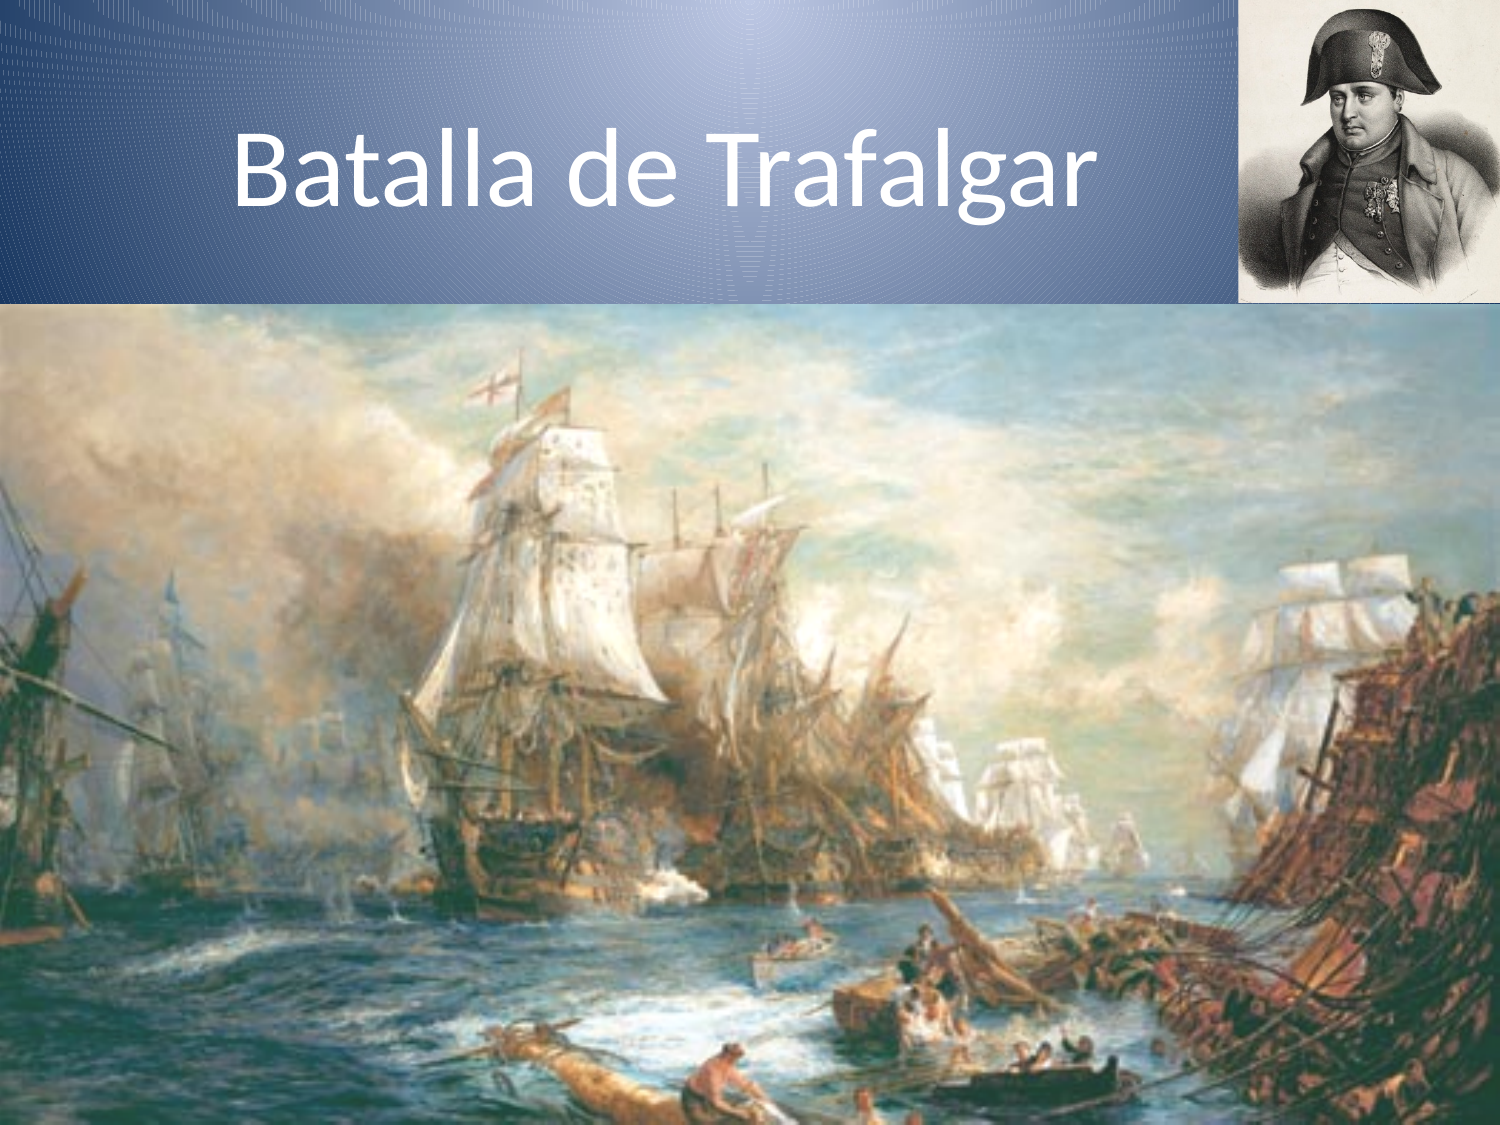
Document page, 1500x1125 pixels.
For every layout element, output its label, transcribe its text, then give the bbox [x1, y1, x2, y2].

picture [1237, 0, 1500, 303]
picture [0, 304, 1500, 1125]
title Batalla de Trafalgar [0, 67, 1232, 256]
